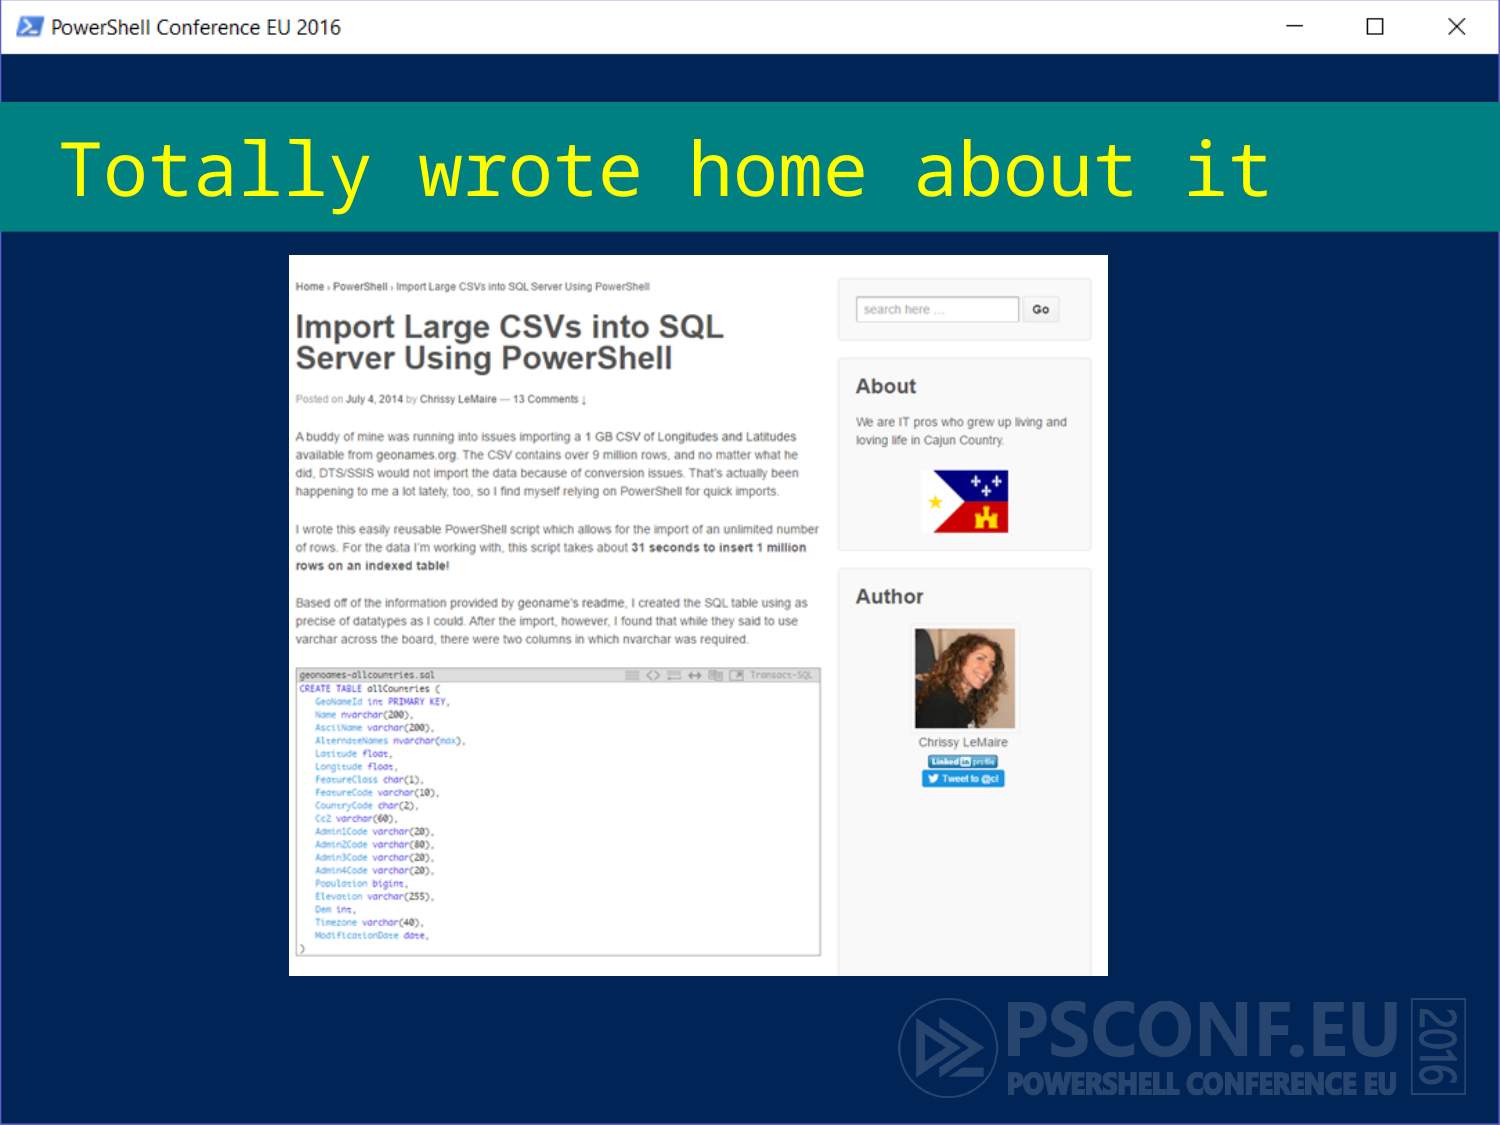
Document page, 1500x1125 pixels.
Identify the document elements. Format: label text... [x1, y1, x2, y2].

picture [0, 232, 1500, 1125]
title Totally wrote home about it [0, 101, 1500, 232]
picture [0, 0, 1500, 101]
